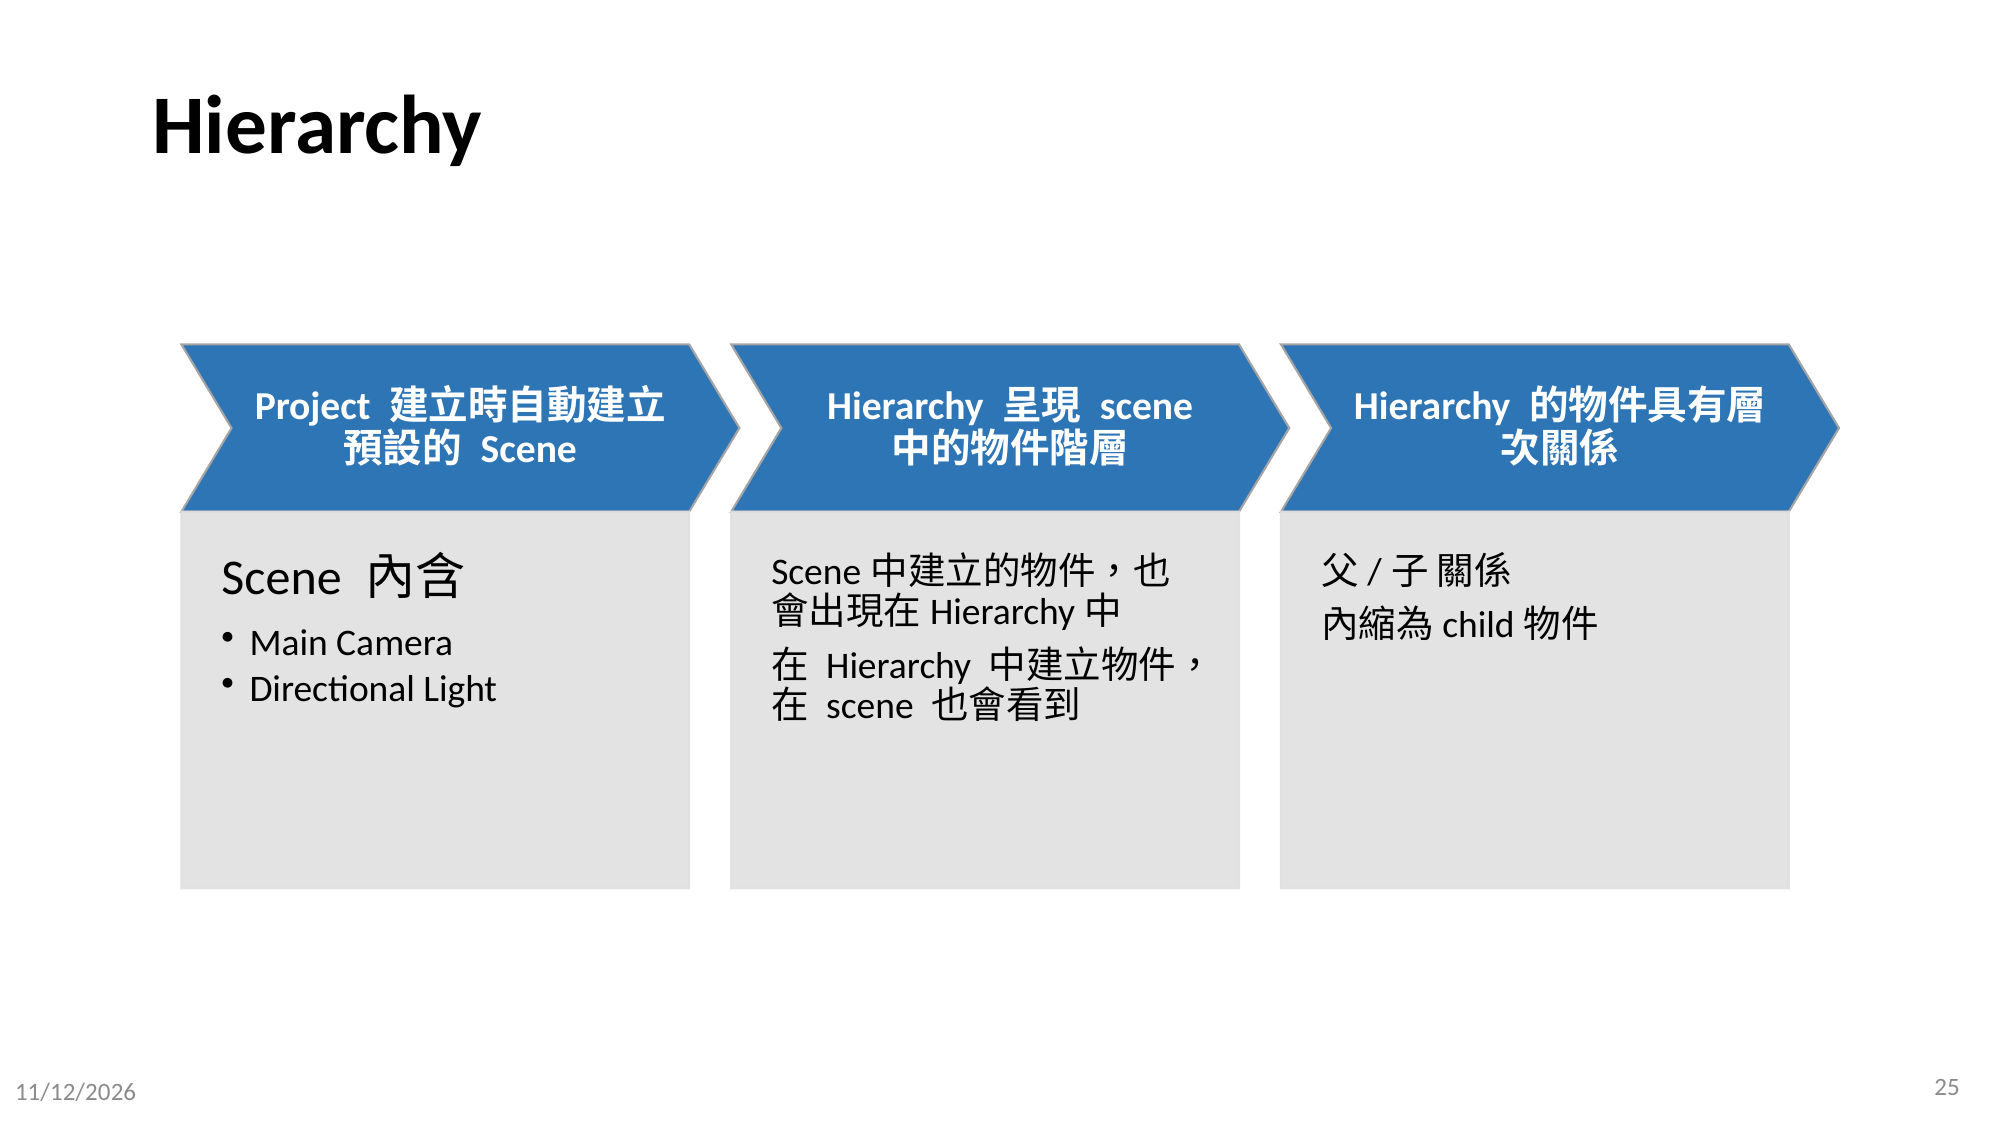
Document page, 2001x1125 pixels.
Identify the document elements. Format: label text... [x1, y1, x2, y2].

slide_number 25 [1524, 1055, 1975, 1116]
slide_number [0, 1060, 450, 1121]
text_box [180, 235, 1841, 998]
title Hierarchy [137, 17, 1863, 236]
